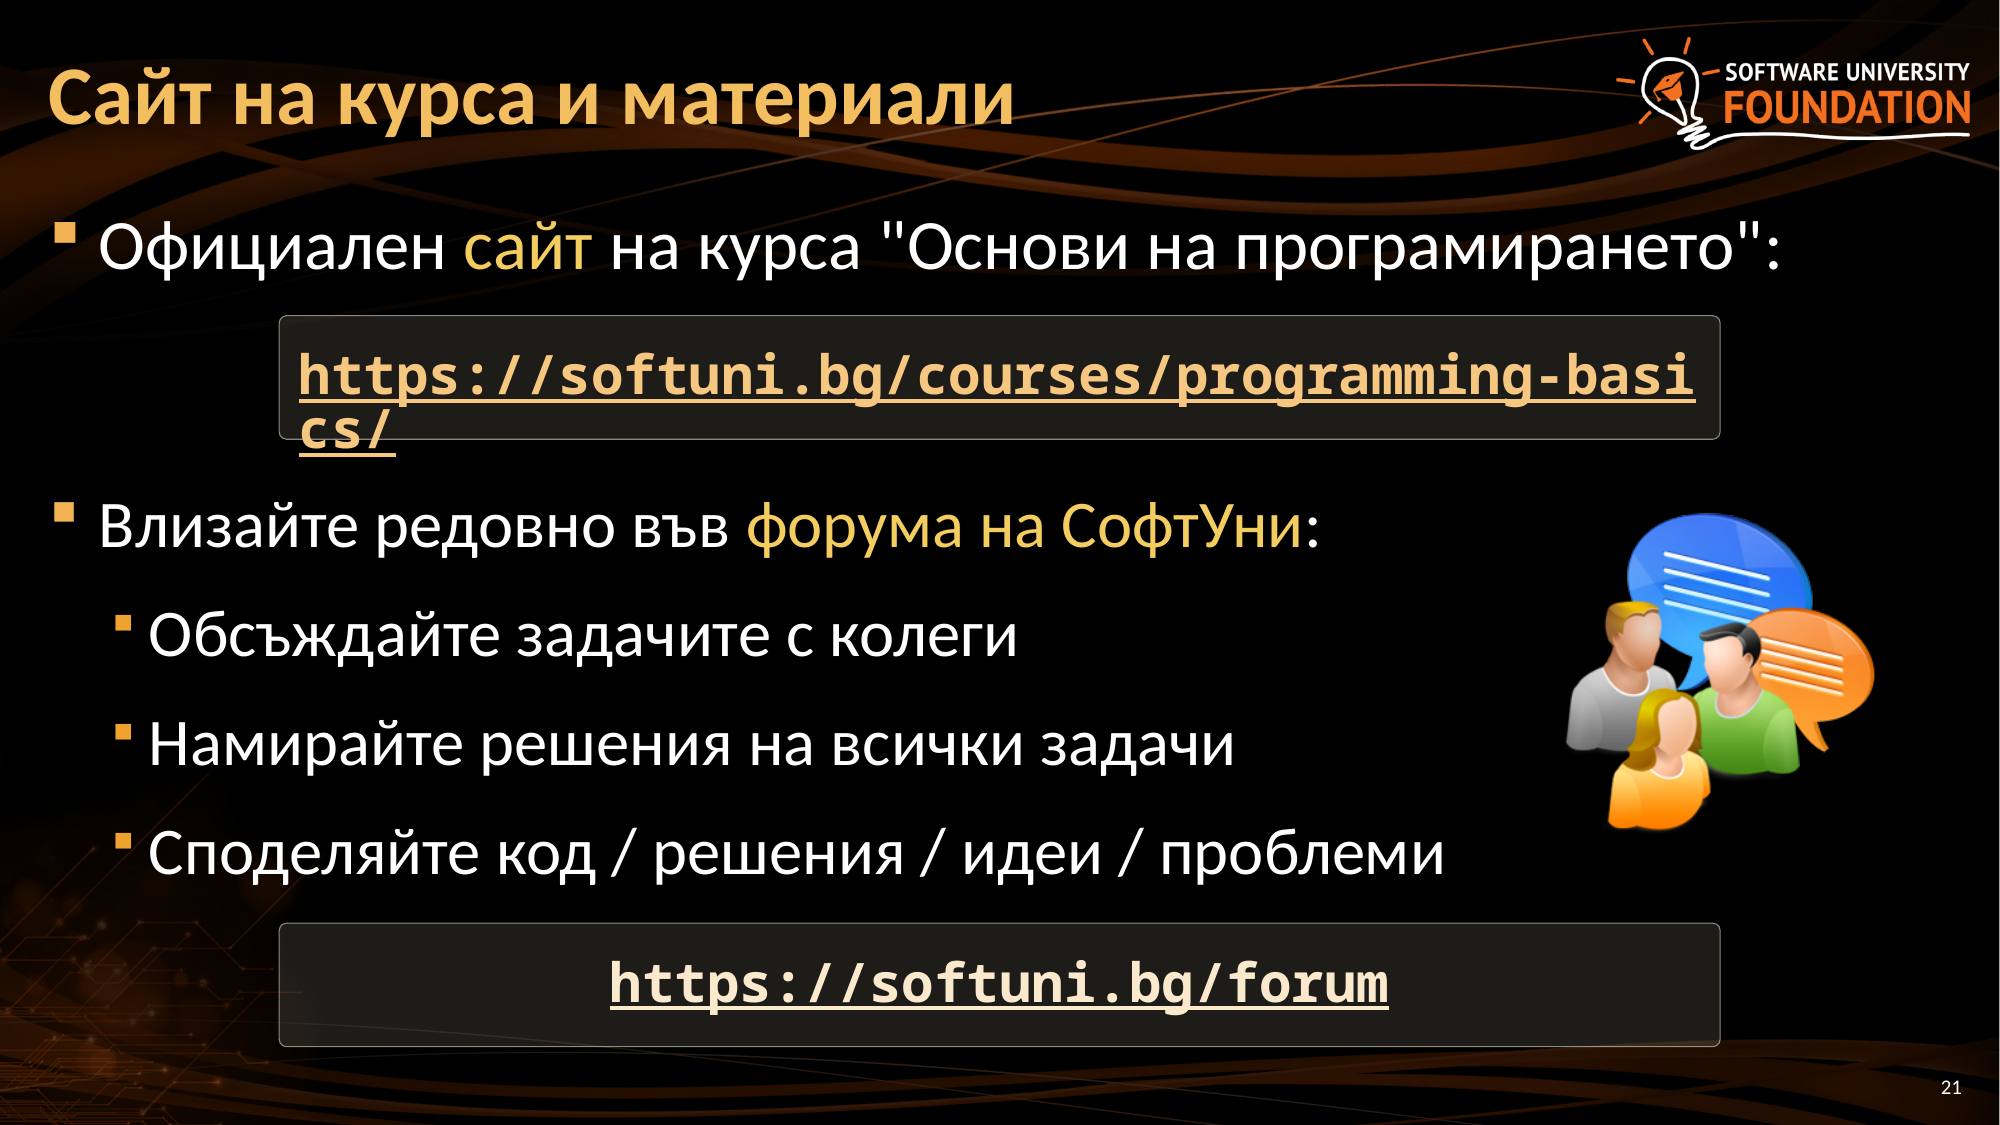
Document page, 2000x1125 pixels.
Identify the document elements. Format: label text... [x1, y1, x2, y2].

title Сайт на курса и материали [30, 6, 1602, 189]
text_box https://softuni.bg/courses/programming-basics/ [279, 315, 1721, 440]
picture [0, 0, 2000, 1125]
list Официален сайт на курса "Основи на програмирането": Влизайте редовно във форума на СофтУни: Обсъждайте задачите с колеги Намирайте решения на всички задачи Споделяйте код / решения / идеи / проблеми [31, 188, 1968, 1103]
text_box https://softuni.bg/forum [279, 923, 1721, 1047]
